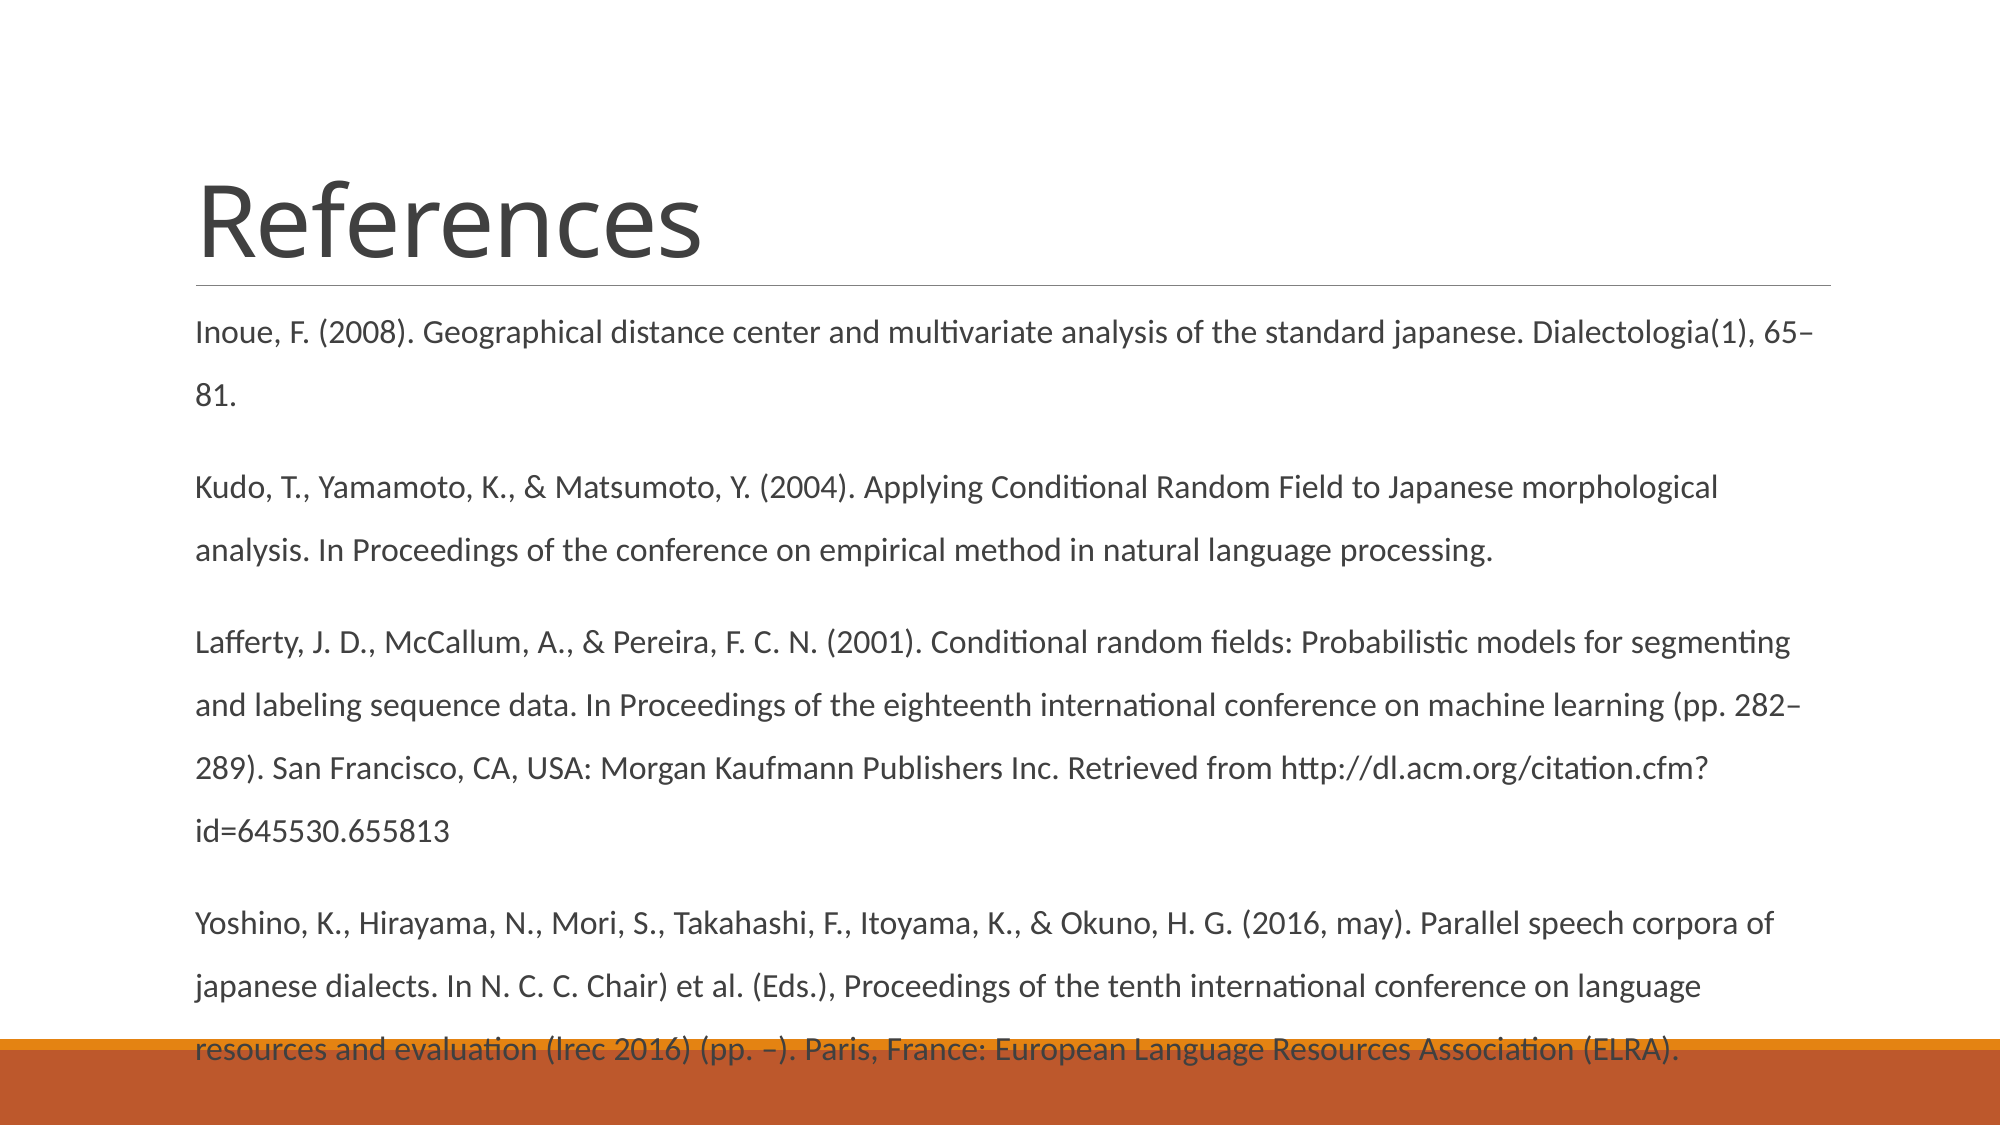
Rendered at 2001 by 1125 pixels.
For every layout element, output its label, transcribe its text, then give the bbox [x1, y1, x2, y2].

title References [180, 47, 1830, 285]
list Inoue, F. (2008). Geographical distance center and multivariate analysis of the standard japanese. Dialectologia(1), 65–81. Kudo, T., Yamamoto, K., & Matsumoto, Y. (2004). Applying Conditional Random Field to Japanese morphological analysis. In Proceedings of the conference on empirical method in natural language processing. Lafferty, J. D., McCallum, A., & Pereira, F. C. N. (2001). Conditional random fields: Probabilistic models for segmenting and labeling sequence data. In Proceedings of the eighteenth international conference on machine learning (pp. 282–289). San Francisco, CA, USA: Morgan Kaufmann Publishers Inc. Retrieved from http://dl.acm.org/citation.cfm?id=645530.655813 Yoshino, K., Hirayama, N., Mori, S., Takahashi, F., Itoyama, K., & Okuno, H. G. (2016, may). Parallel speech corpora of japanese dialects. In N. C. C. Chair) et al. (Eds.), Proceedings of the tenth international conference on language resources and evaluation (lrec 2016) (pp. –). Paris, France: European Language Resources Association (ELRA). [180, 302, 1830, 963]
